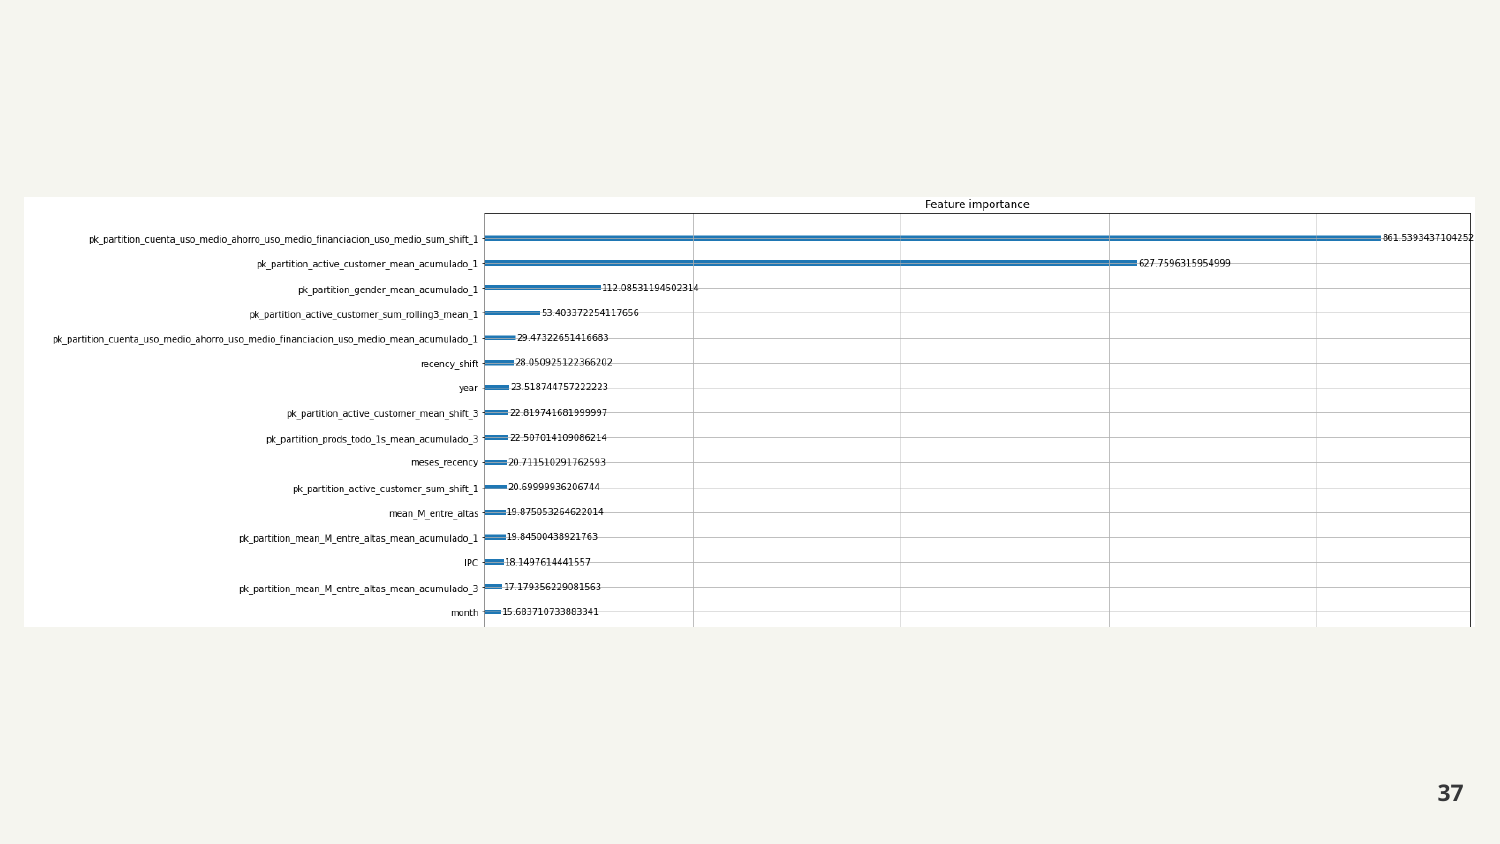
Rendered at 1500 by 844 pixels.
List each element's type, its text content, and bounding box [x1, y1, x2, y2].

picture [24, 197, 1476, 627]
slide_number ‹#› [1374, 779, 1464, 809]
